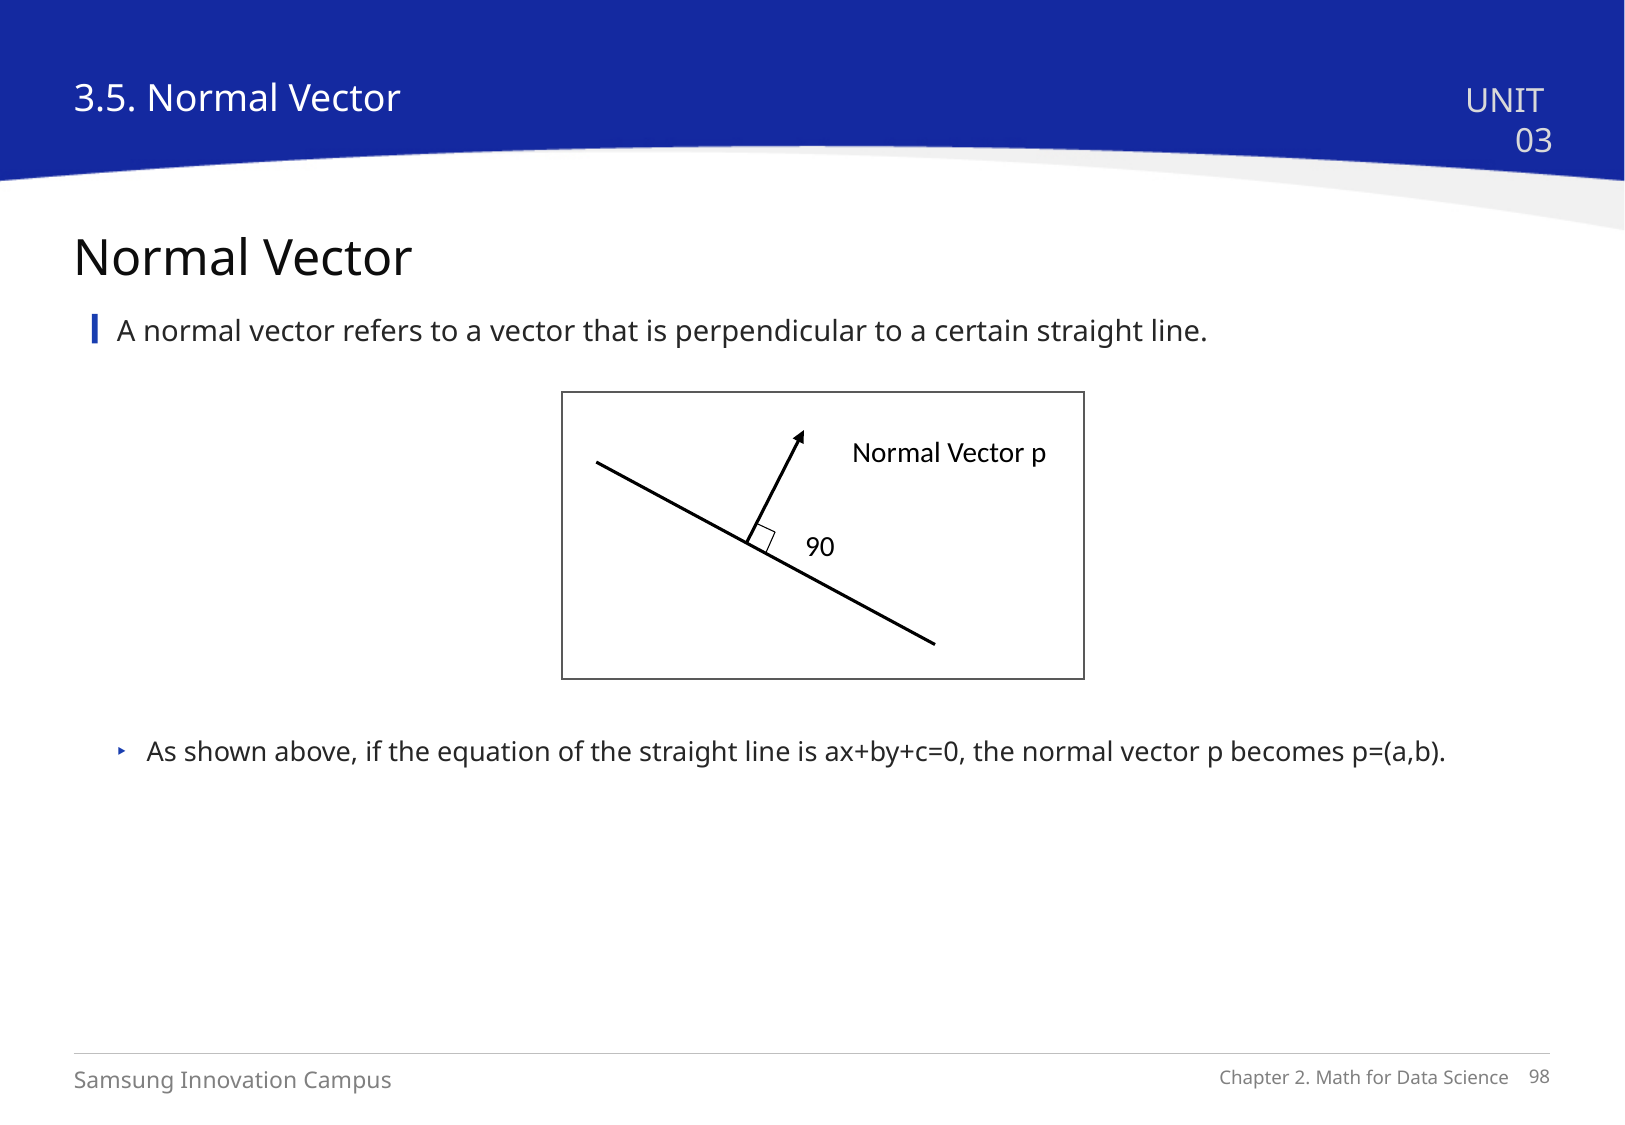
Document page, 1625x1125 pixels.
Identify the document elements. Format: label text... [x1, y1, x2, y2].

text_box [73, 73, 1554, 120]
picture [0, 0, 1625, 1125]
text_box Normal Vector [73, 224, 1552, 287]
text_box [561, 391, 1084, 679]
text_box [91, 311, 1533, 348]
text_box As shown above, if the equation of the straight line is ax+by+c=0, the normal vector p becomes p=(a,b). [116, 722, 1534, 780]
